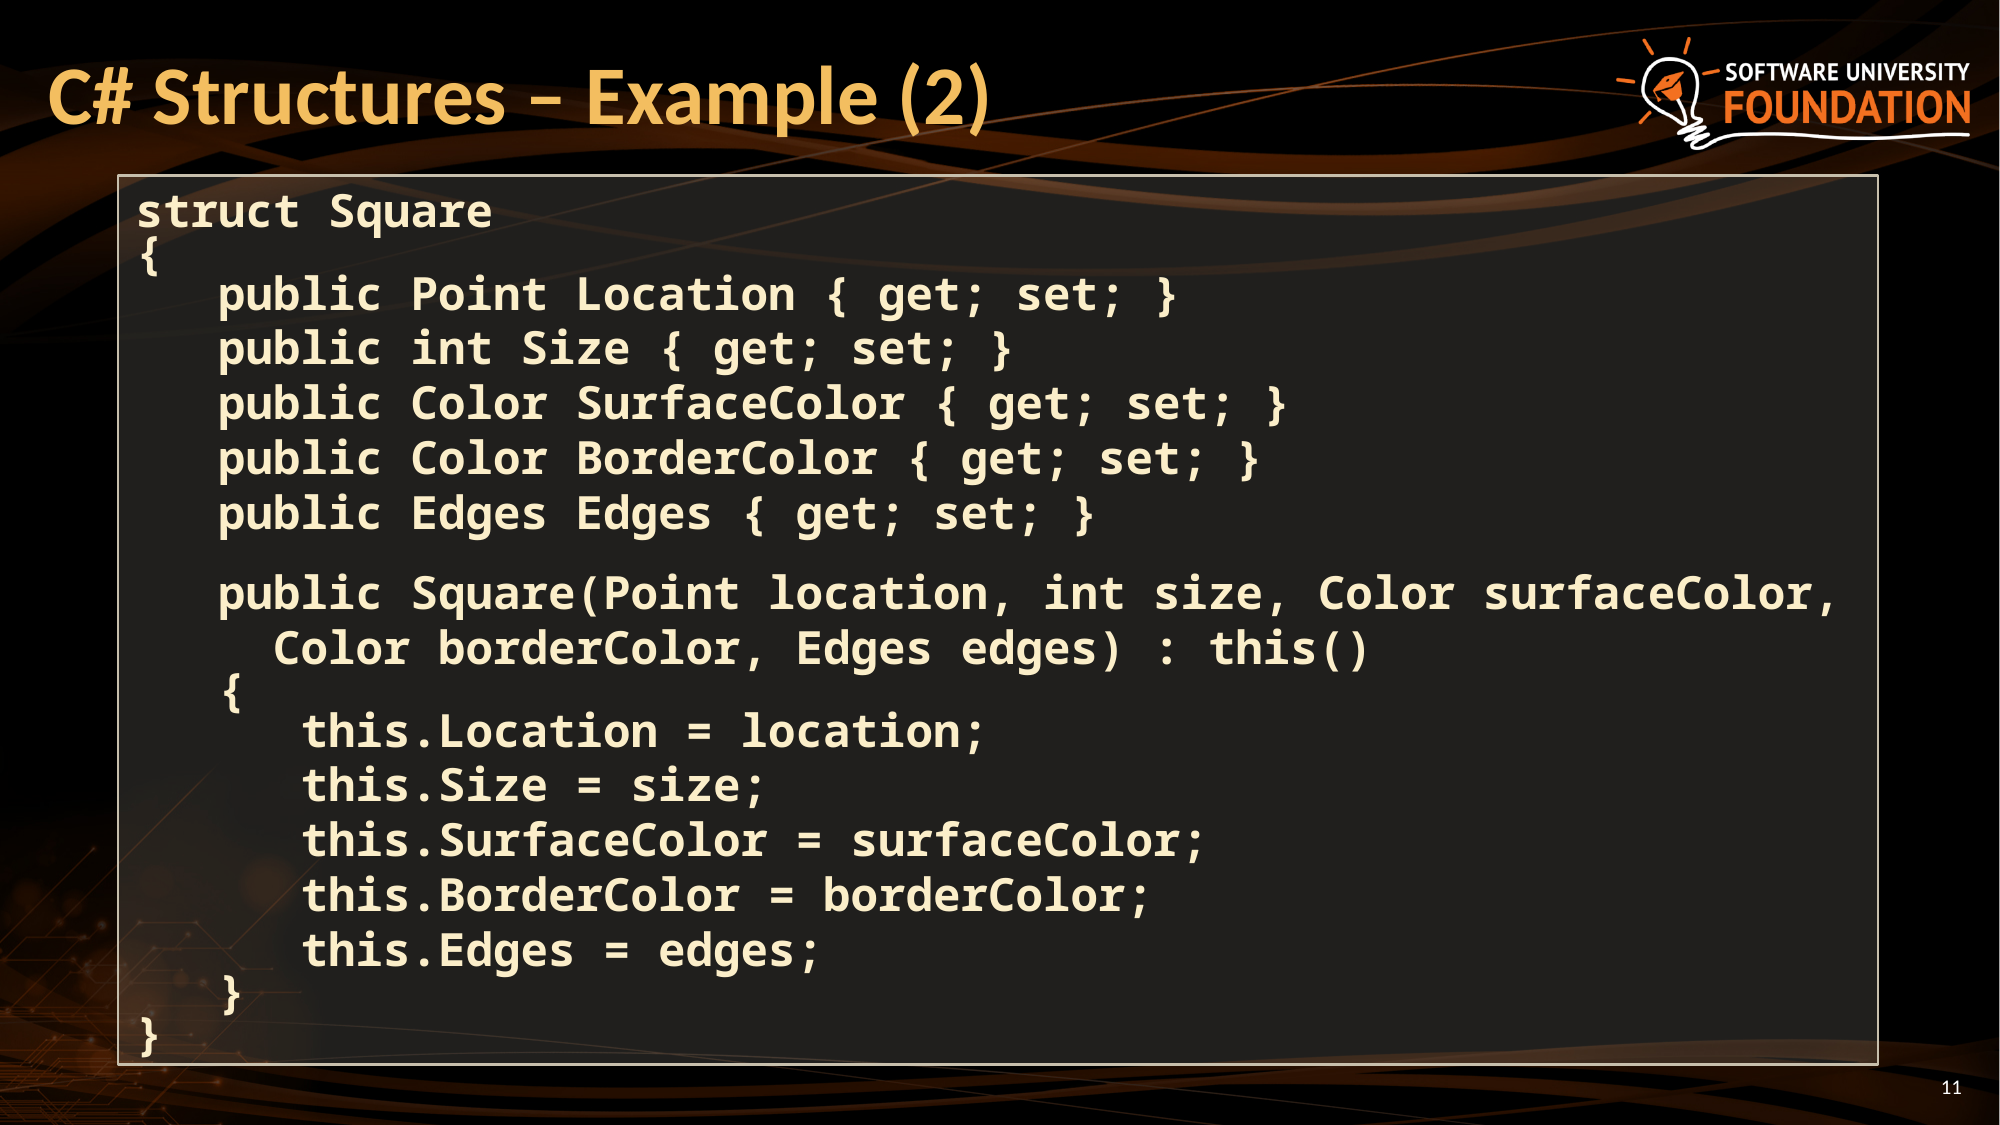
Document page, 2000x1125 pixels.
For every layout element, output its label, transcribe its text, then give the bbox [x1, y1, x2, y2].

picture [0, 0, 2000, 1125]
list struct Square { public Point Location { get; set; } public int Size { get; set; } public Color SurfaceColor { get; set; } public Color BorderColor { get; set; } public Edges Edges { get; set; } public Square(Point location, int size, Color surfaceColor, Color borderColor, Edges edges) : this() { this.Location = location; this.Size = size; this.SurfaceColor = surfaceColor; this.BorderColor = borderColor; this.Edges = edges; } } [117, 175, 1879, 1065]
title C# Structures – Example (2) [30, 6, 1602, 189]
slide_number 11 [1897, 1070, 1968, 1103]
